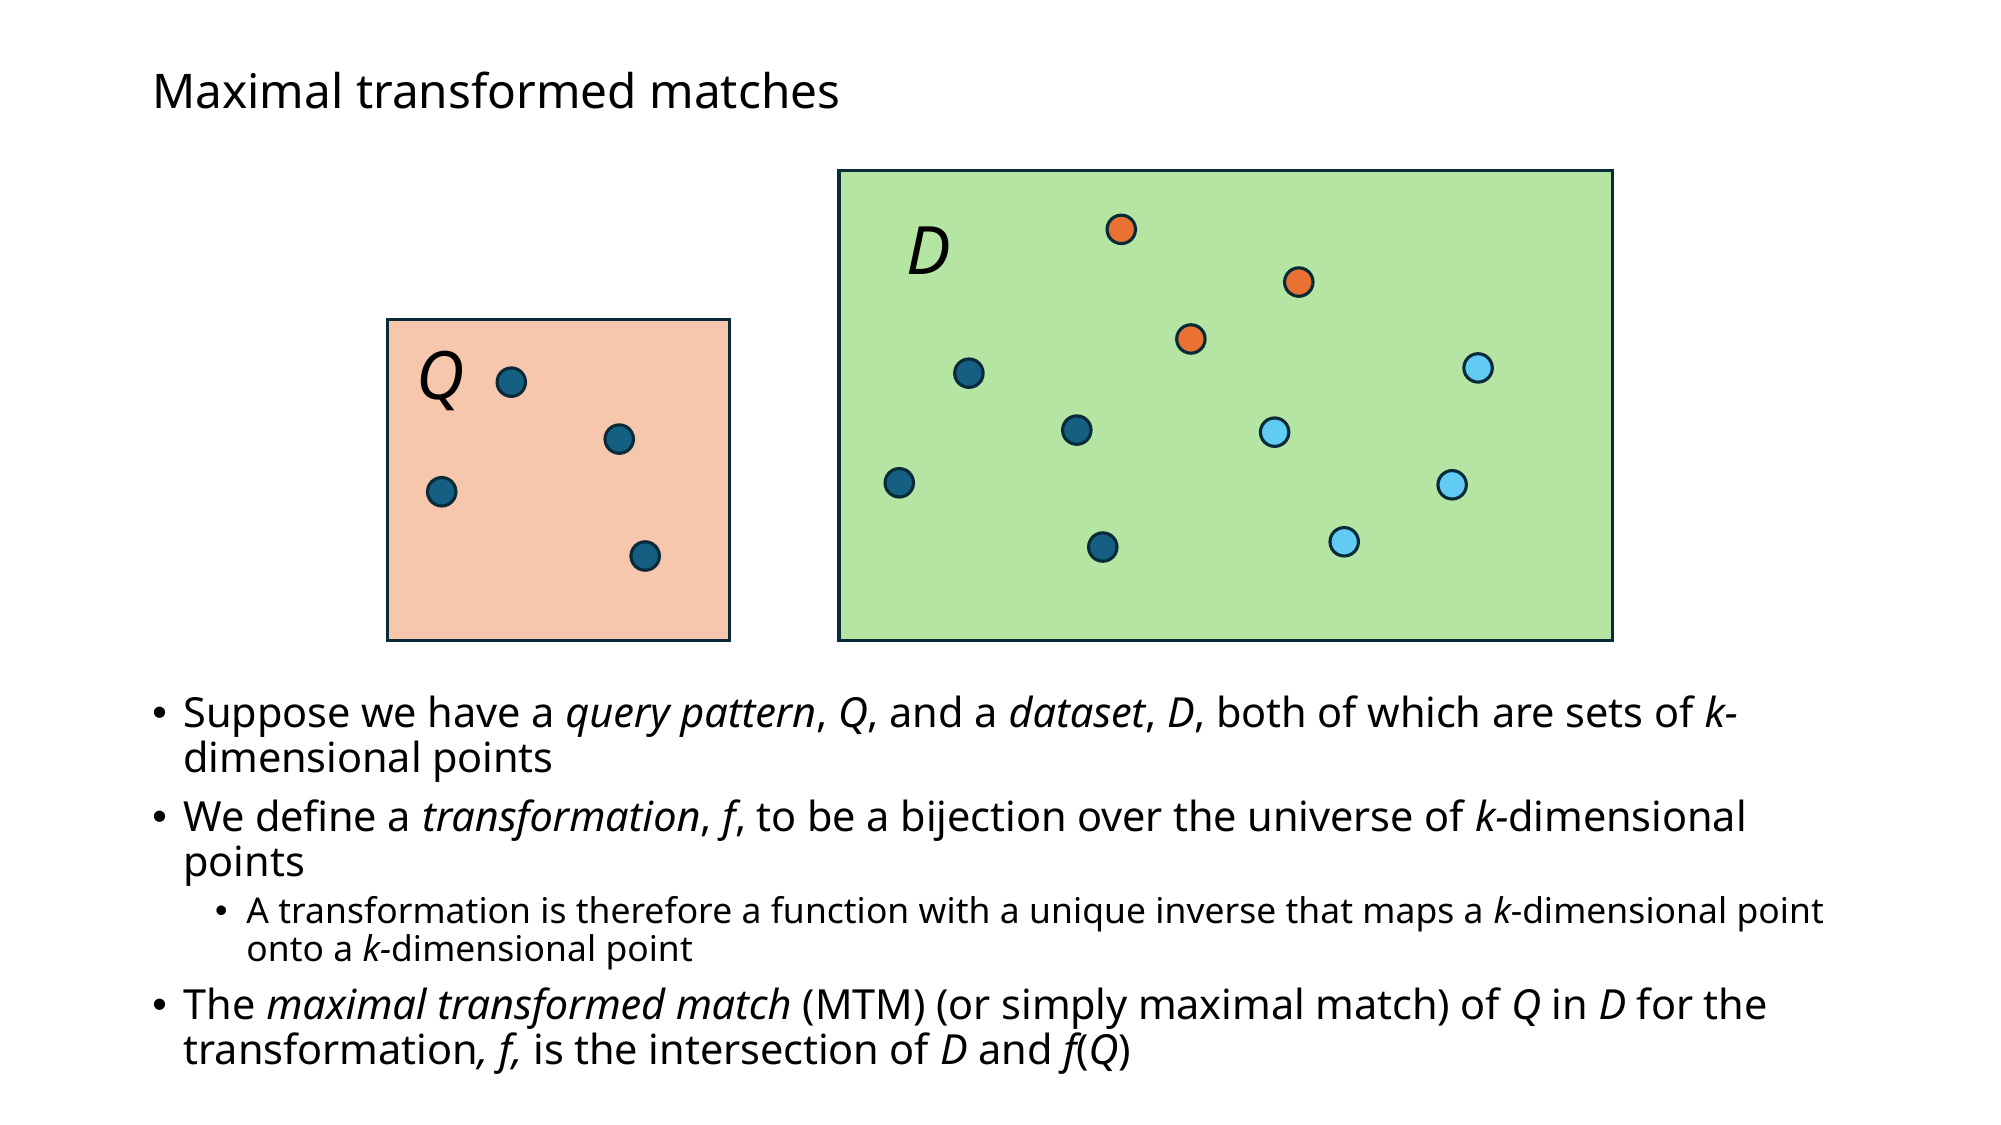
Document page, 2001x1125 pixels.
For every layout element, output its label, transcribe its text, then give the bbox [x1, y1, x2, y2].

title Maximal transformed matches [137, 59, 1863, 128]
list Suppose we have a query pattern, Q, and a dataset, D, both of which are sets of k-dimensional points We define a transformation, f, to be a bijection over the universe of k-dimensional points A transformation is therefore a function with a unique inverse that maps a k-dimensional point onto a k-dimensional point The maximal transformed match (MTM) (or simply maximal match) of Q in D for the transformation, f, is the intersection of D and f(Q) [137, 684, 1863, 1084]
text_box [387, 170, 1613, 642]
